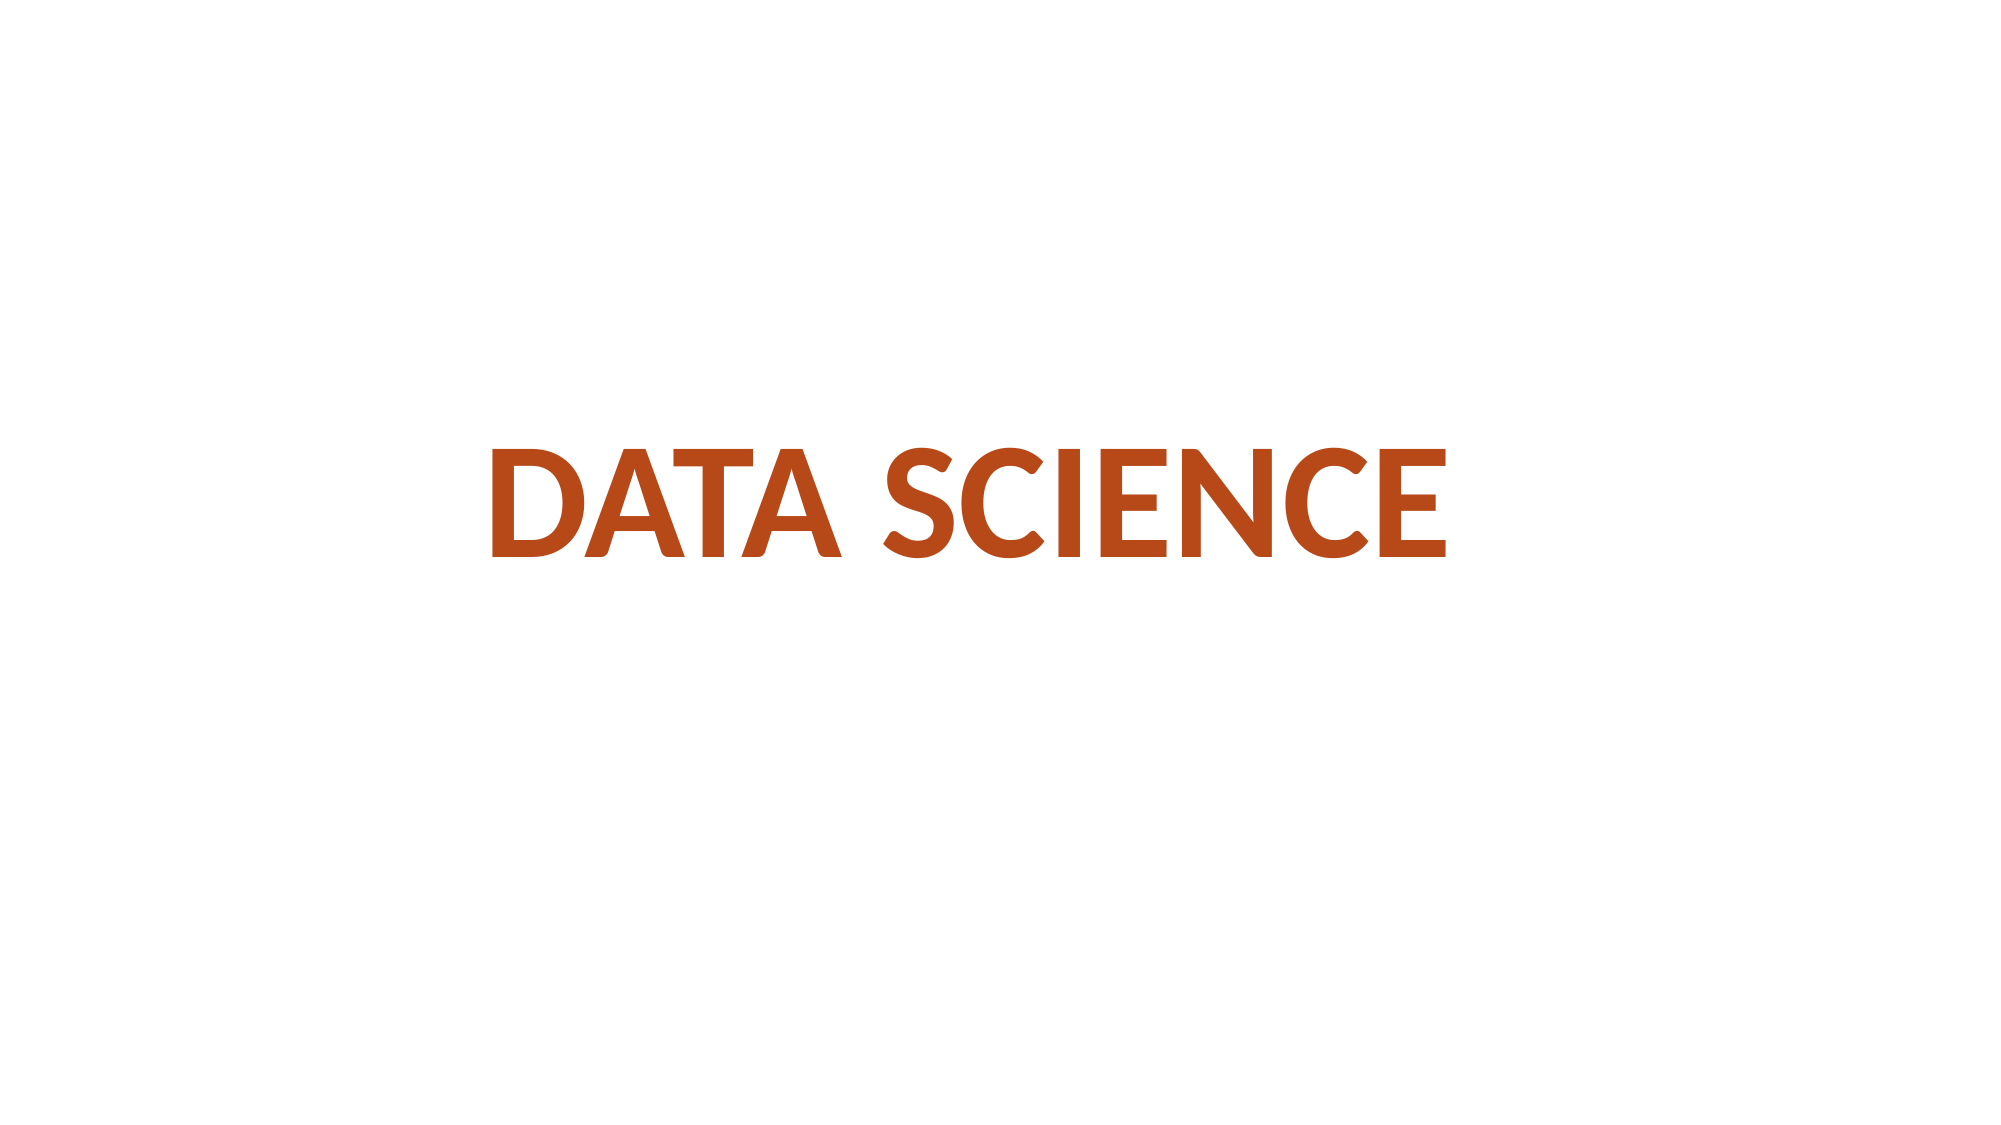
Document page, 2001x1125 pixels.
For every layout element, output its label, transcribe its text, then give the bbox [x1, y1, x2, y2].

text_box DATA SCIENCE [468, 383, 1506, 599]
